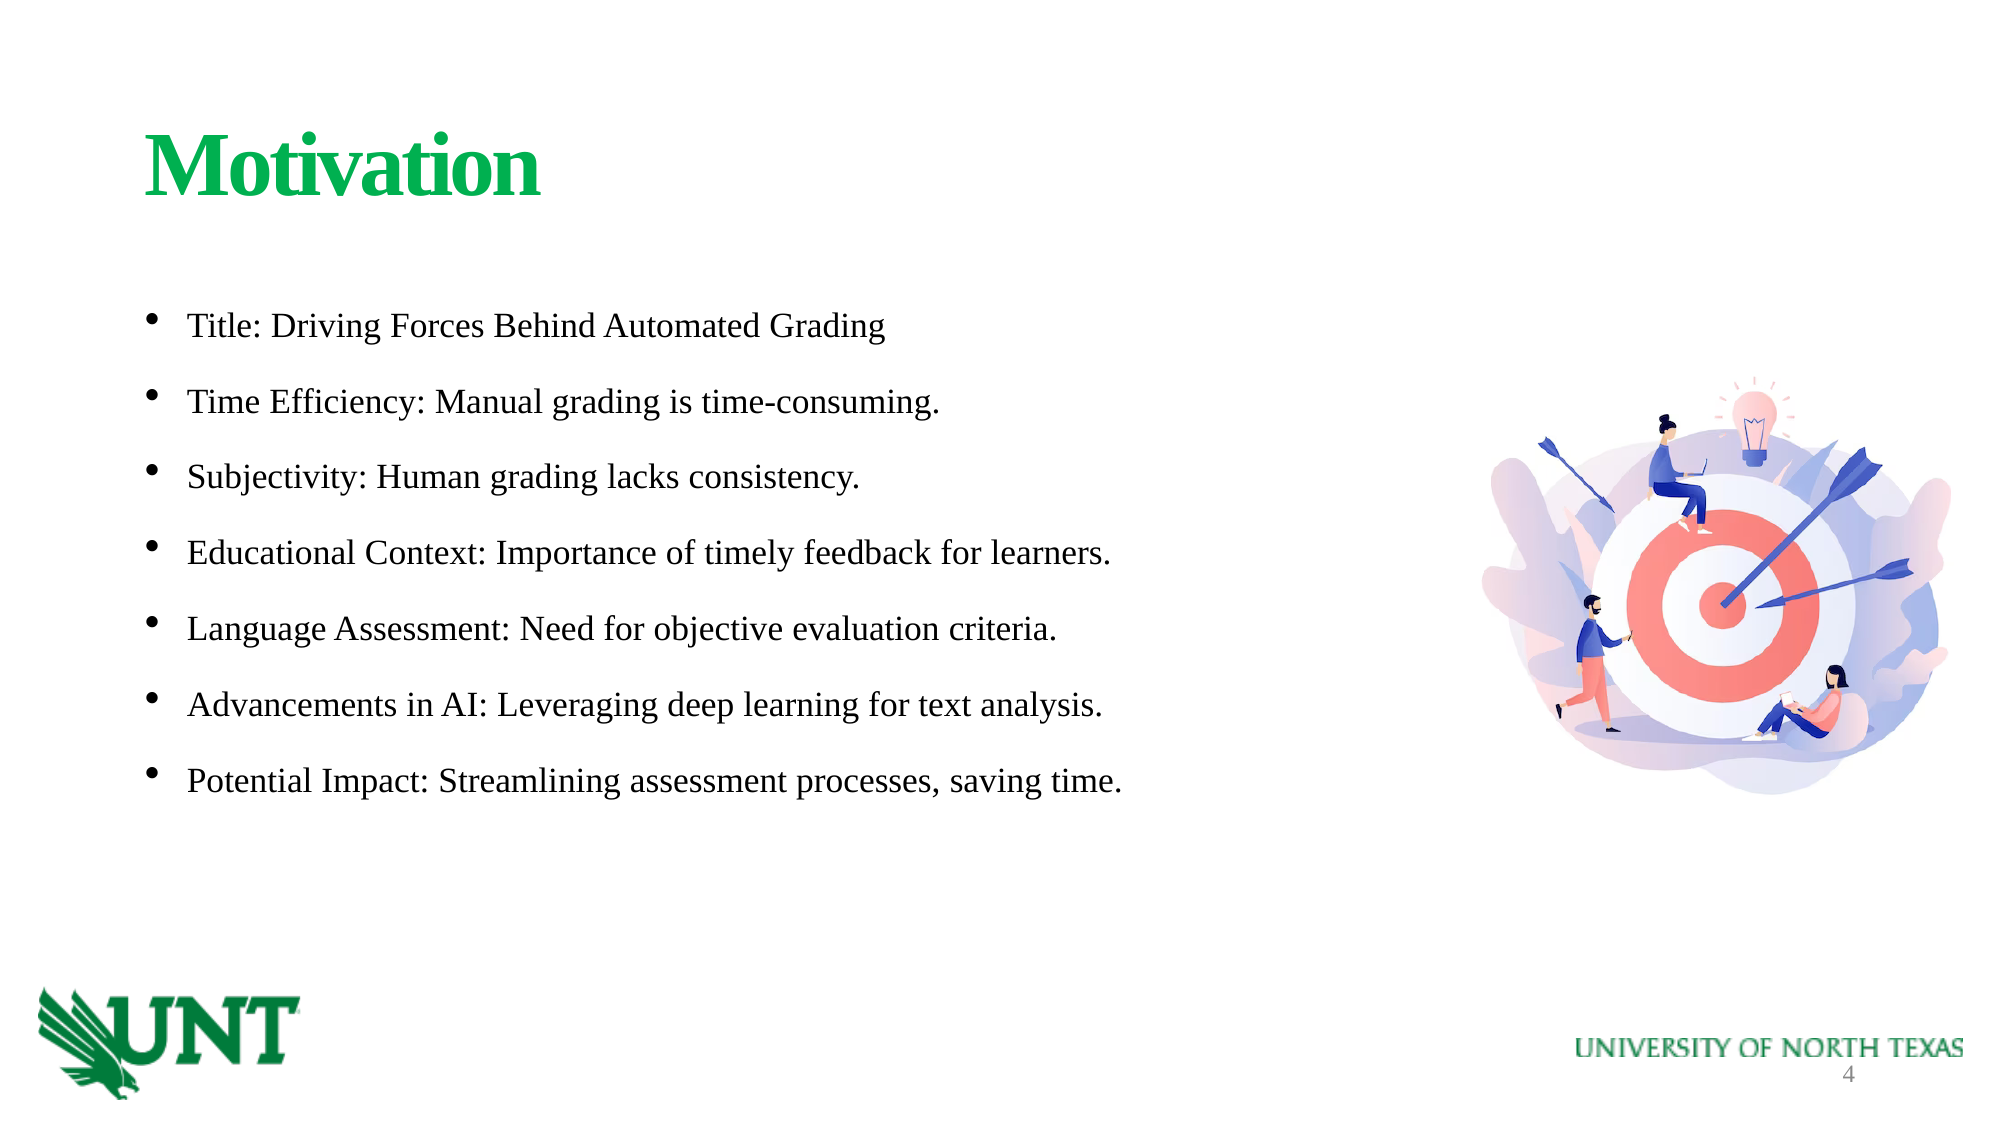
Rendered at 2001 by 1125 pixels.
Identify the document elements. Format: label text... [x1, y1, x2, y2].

picture [1433, 363, 1999, 808]
picture [37, 986, 301, 1100]
title Motivation [136, 59, 1863, 278]
picture [1575, 1037, 1963, 1058]
list Title: Driving Forces Behind Automated Grading Time Efficiency: Manual grading is time-consuming. Subjectivity: Human grading lacks consistency. Educational Context: Importance of timely feedback for learners. Language Assessment: Need for objective evaluation criteria. Advancements in AI: Leveraging deep learning for text analysis. Potential Impact: Streamlining assessment processes, saving time. [136, 298, 1320, 1014]
slide_number 4 [1832, 1058, 1863, 1094]
